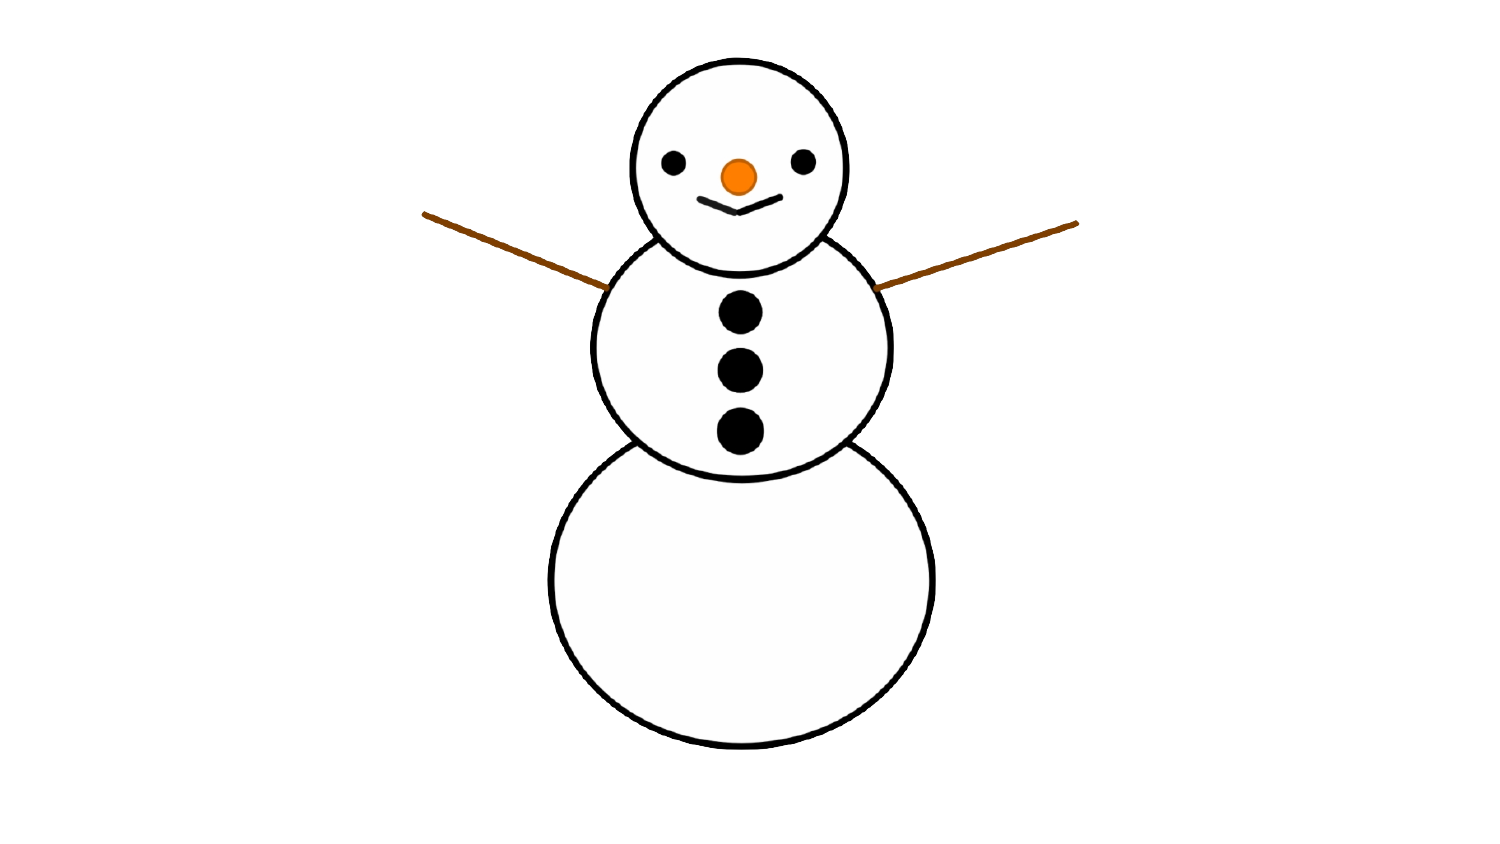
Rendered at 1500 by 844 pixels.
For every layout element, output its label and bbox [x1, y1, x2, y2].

picture [388, 24, 1112, 819]
